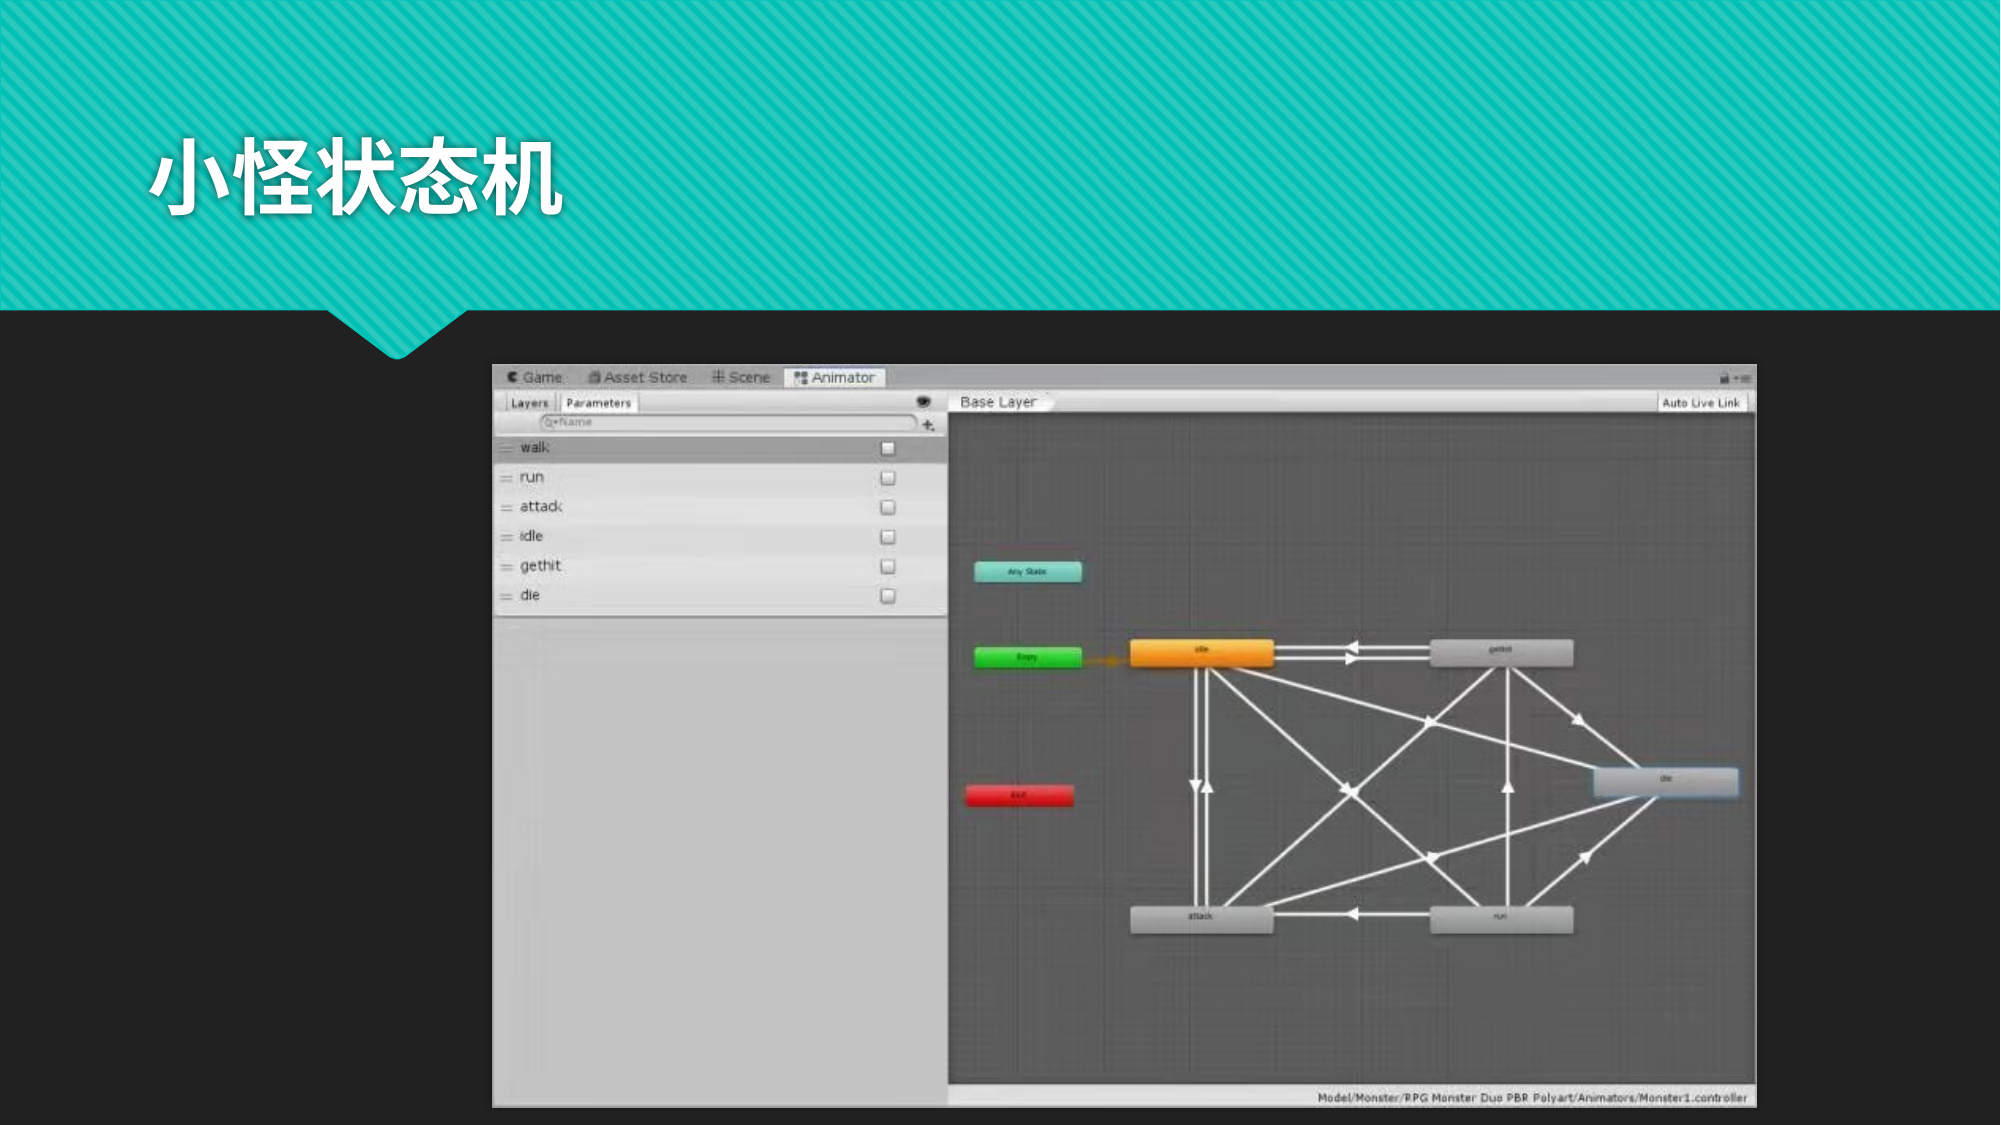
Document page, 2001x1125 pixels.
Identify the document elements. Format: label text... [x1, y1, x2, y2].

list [491, 364, 1757, 1108]
title 小怪状态机 [132, 73, 1868, 233]
